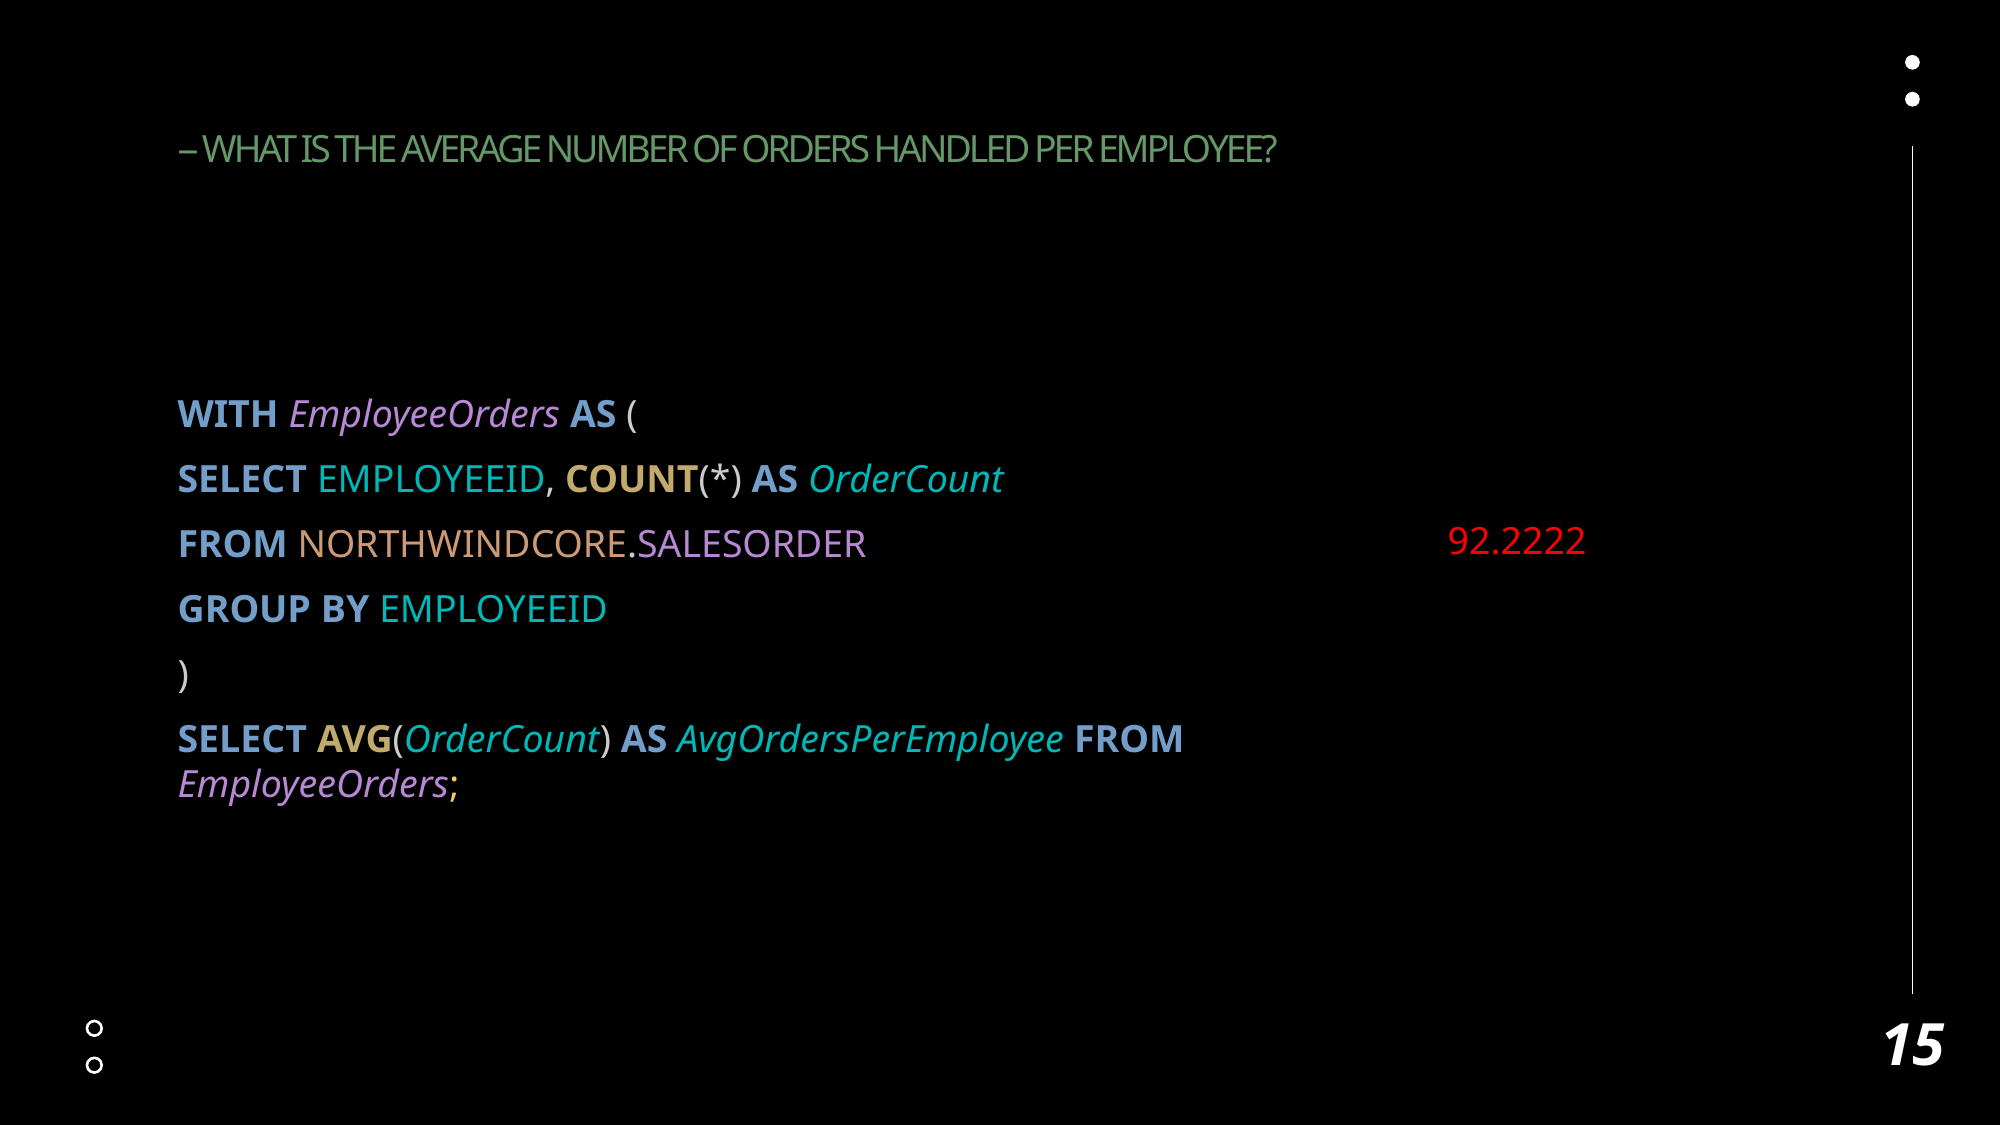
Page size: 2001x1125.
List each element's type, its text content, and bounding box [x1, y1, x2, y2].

slide_number 15 [1853, 1024, 1972, 1070]
text_box 92.2222 [1433, 509, 1626, 570]
title -- What is the average number of orders handled per employee? [177, 99, 1828, 206]
list WITH EmployeeOrders AS ( SELECT EMPLOYEEID, COUNT(*) AS OrderCount FROM NORTHWINDCORE.SALESORDER GROUP BY EMPLOYEEID ) SELECT AVG(OrderCount) AS AvgOrdersPerEmployee FROM EmployeeOrders; [177, 390, 1264, 685]
